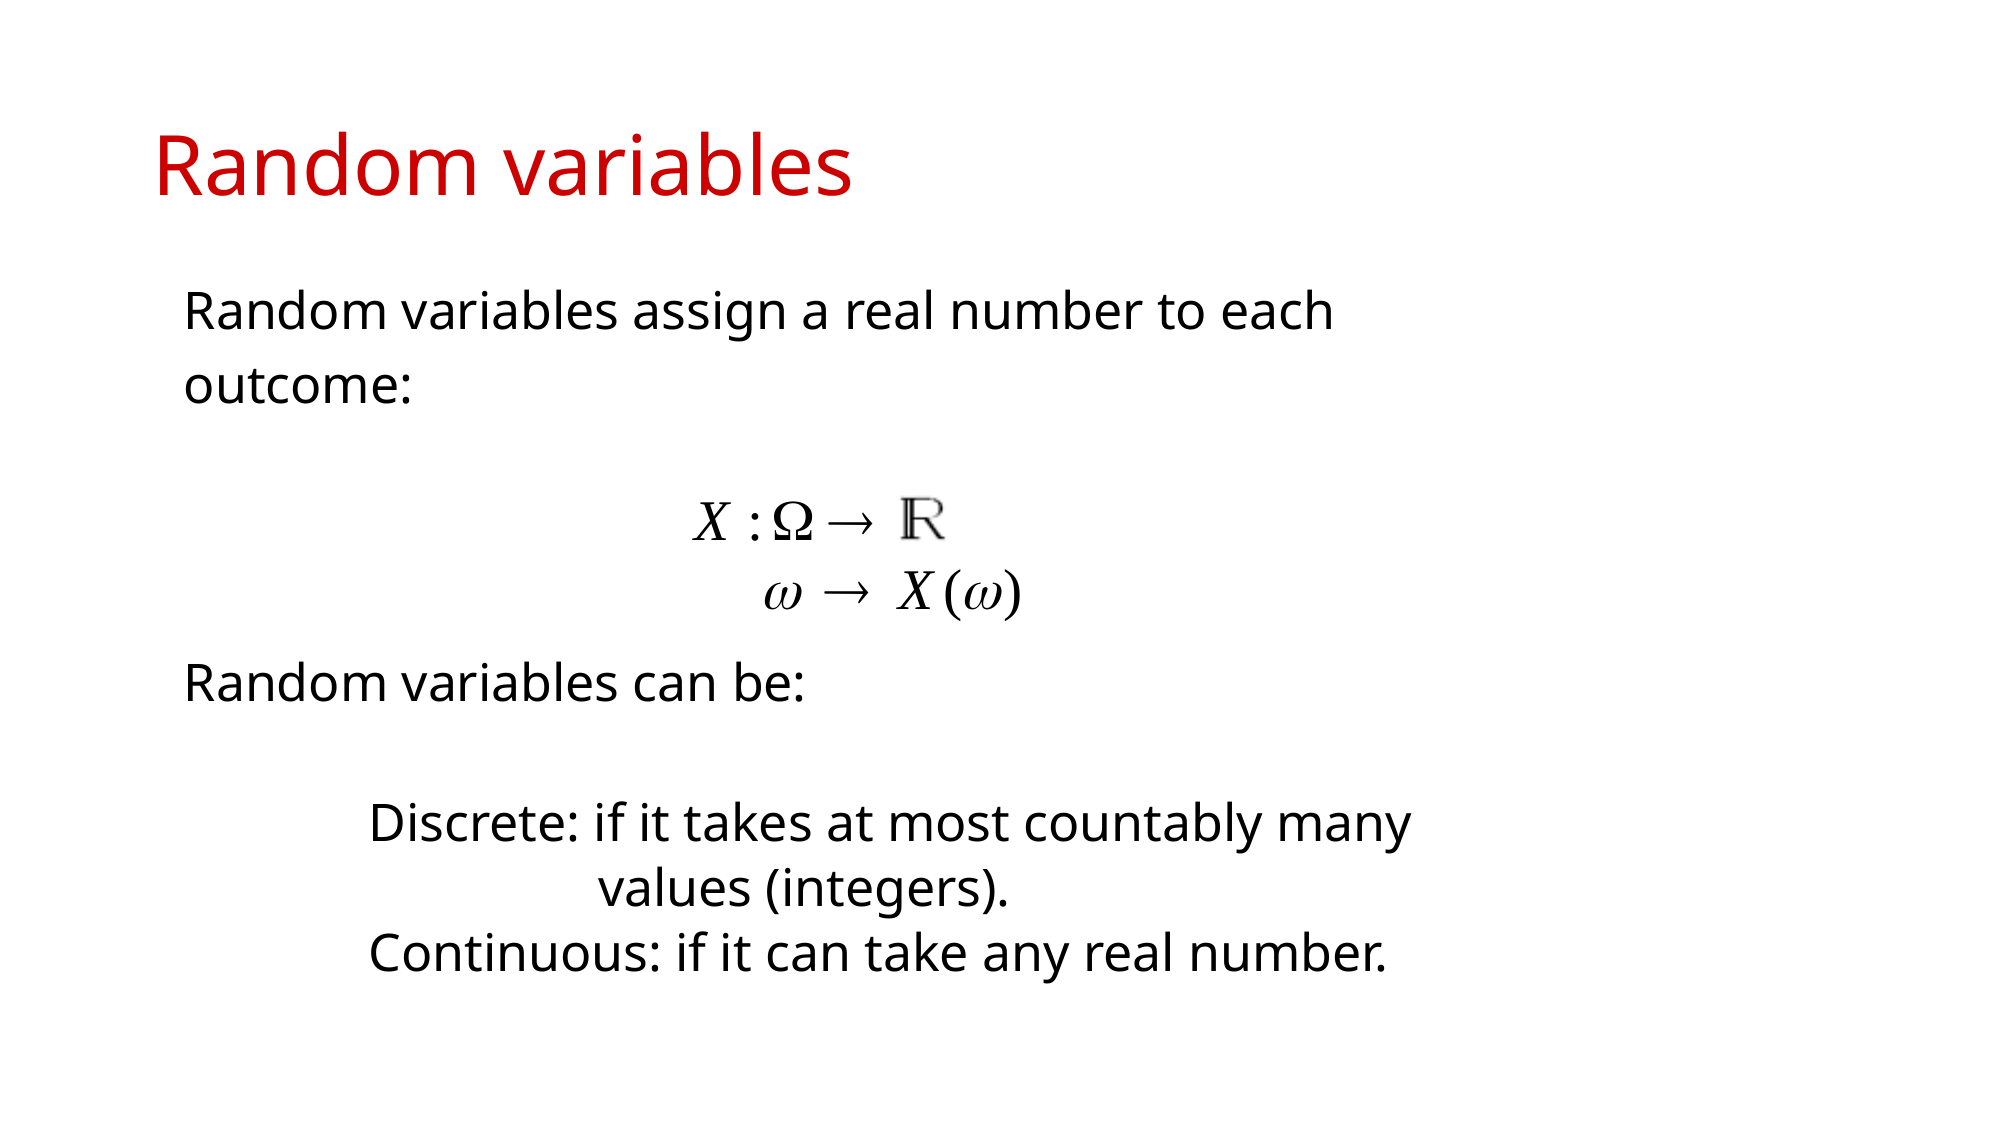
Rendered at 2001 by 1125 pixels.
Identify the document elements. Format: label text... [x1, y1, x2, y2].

list Random variables assign a real number to each outcome: Random variables can be: Discrete: if it takes at most countably many values (integers). Continuous: if it can take any real number. [168, 277, 1894, 992]
title Random variables [137, 59, 1863, 278]
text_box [681, 490, 1032, 635]
